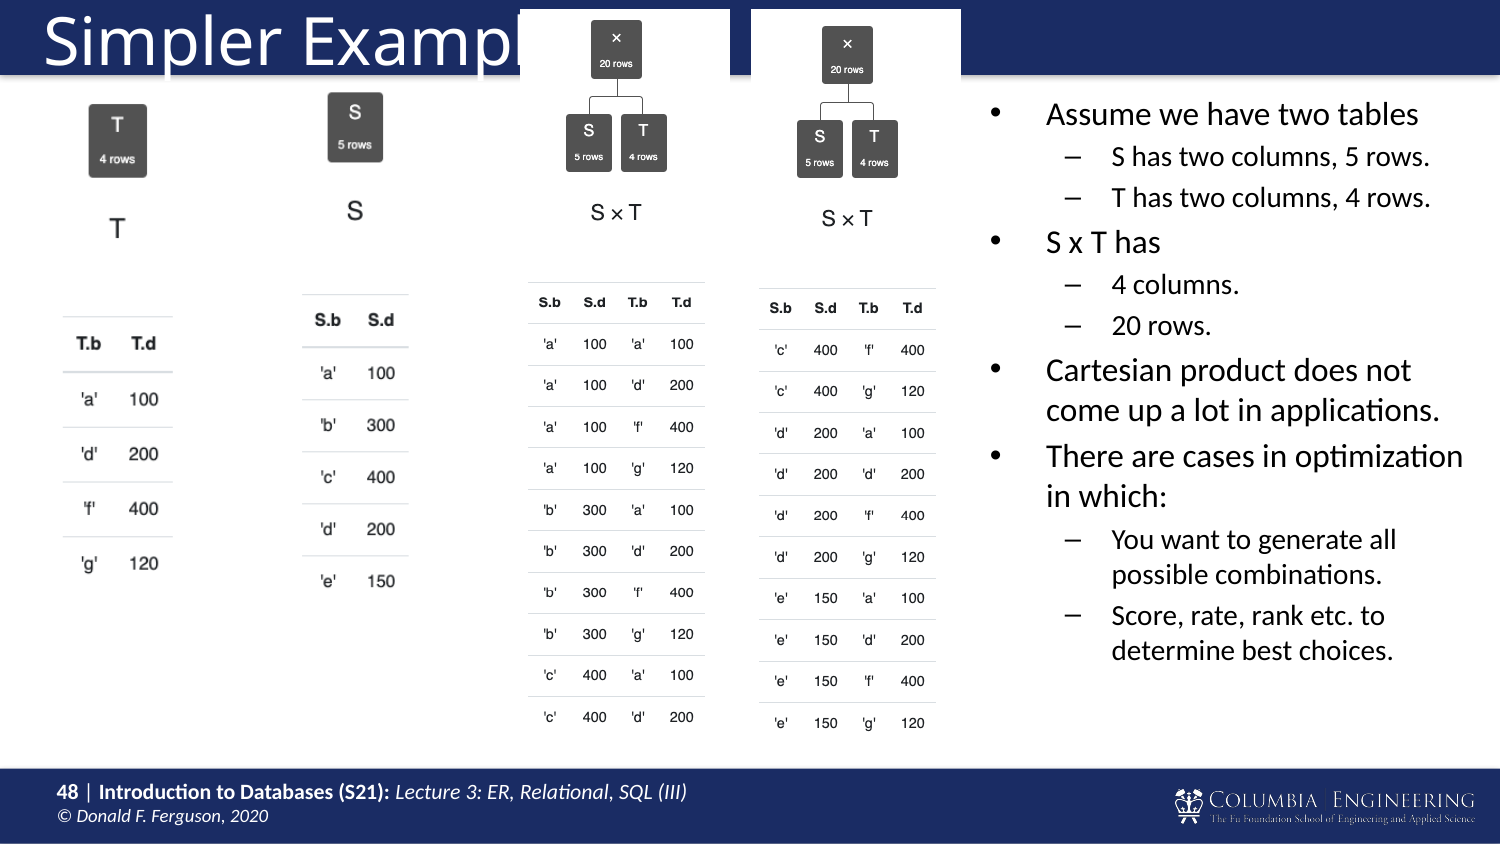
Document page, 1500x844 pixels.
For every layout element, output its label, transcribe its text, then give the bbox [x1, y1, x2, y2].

picture [519, 9, 730, 737]
picture [9, 84, 247, 602]
title Simpler Example [28, 0, 1450, 73]
list Assume we have two tables S has two columns, 5 rows. T has two columns, 4 rows. S x T has 4 columns. 20 rows. Cartesian product does not come up a lot in applications. There are cases in optimization in which: You want to generate all possible combinations. Score, rate, rank etc. to determine best choices. [975, 84, 1493, 760]
picture [252, 86, 478, 602]
picture [751, 9, 961, 737]
